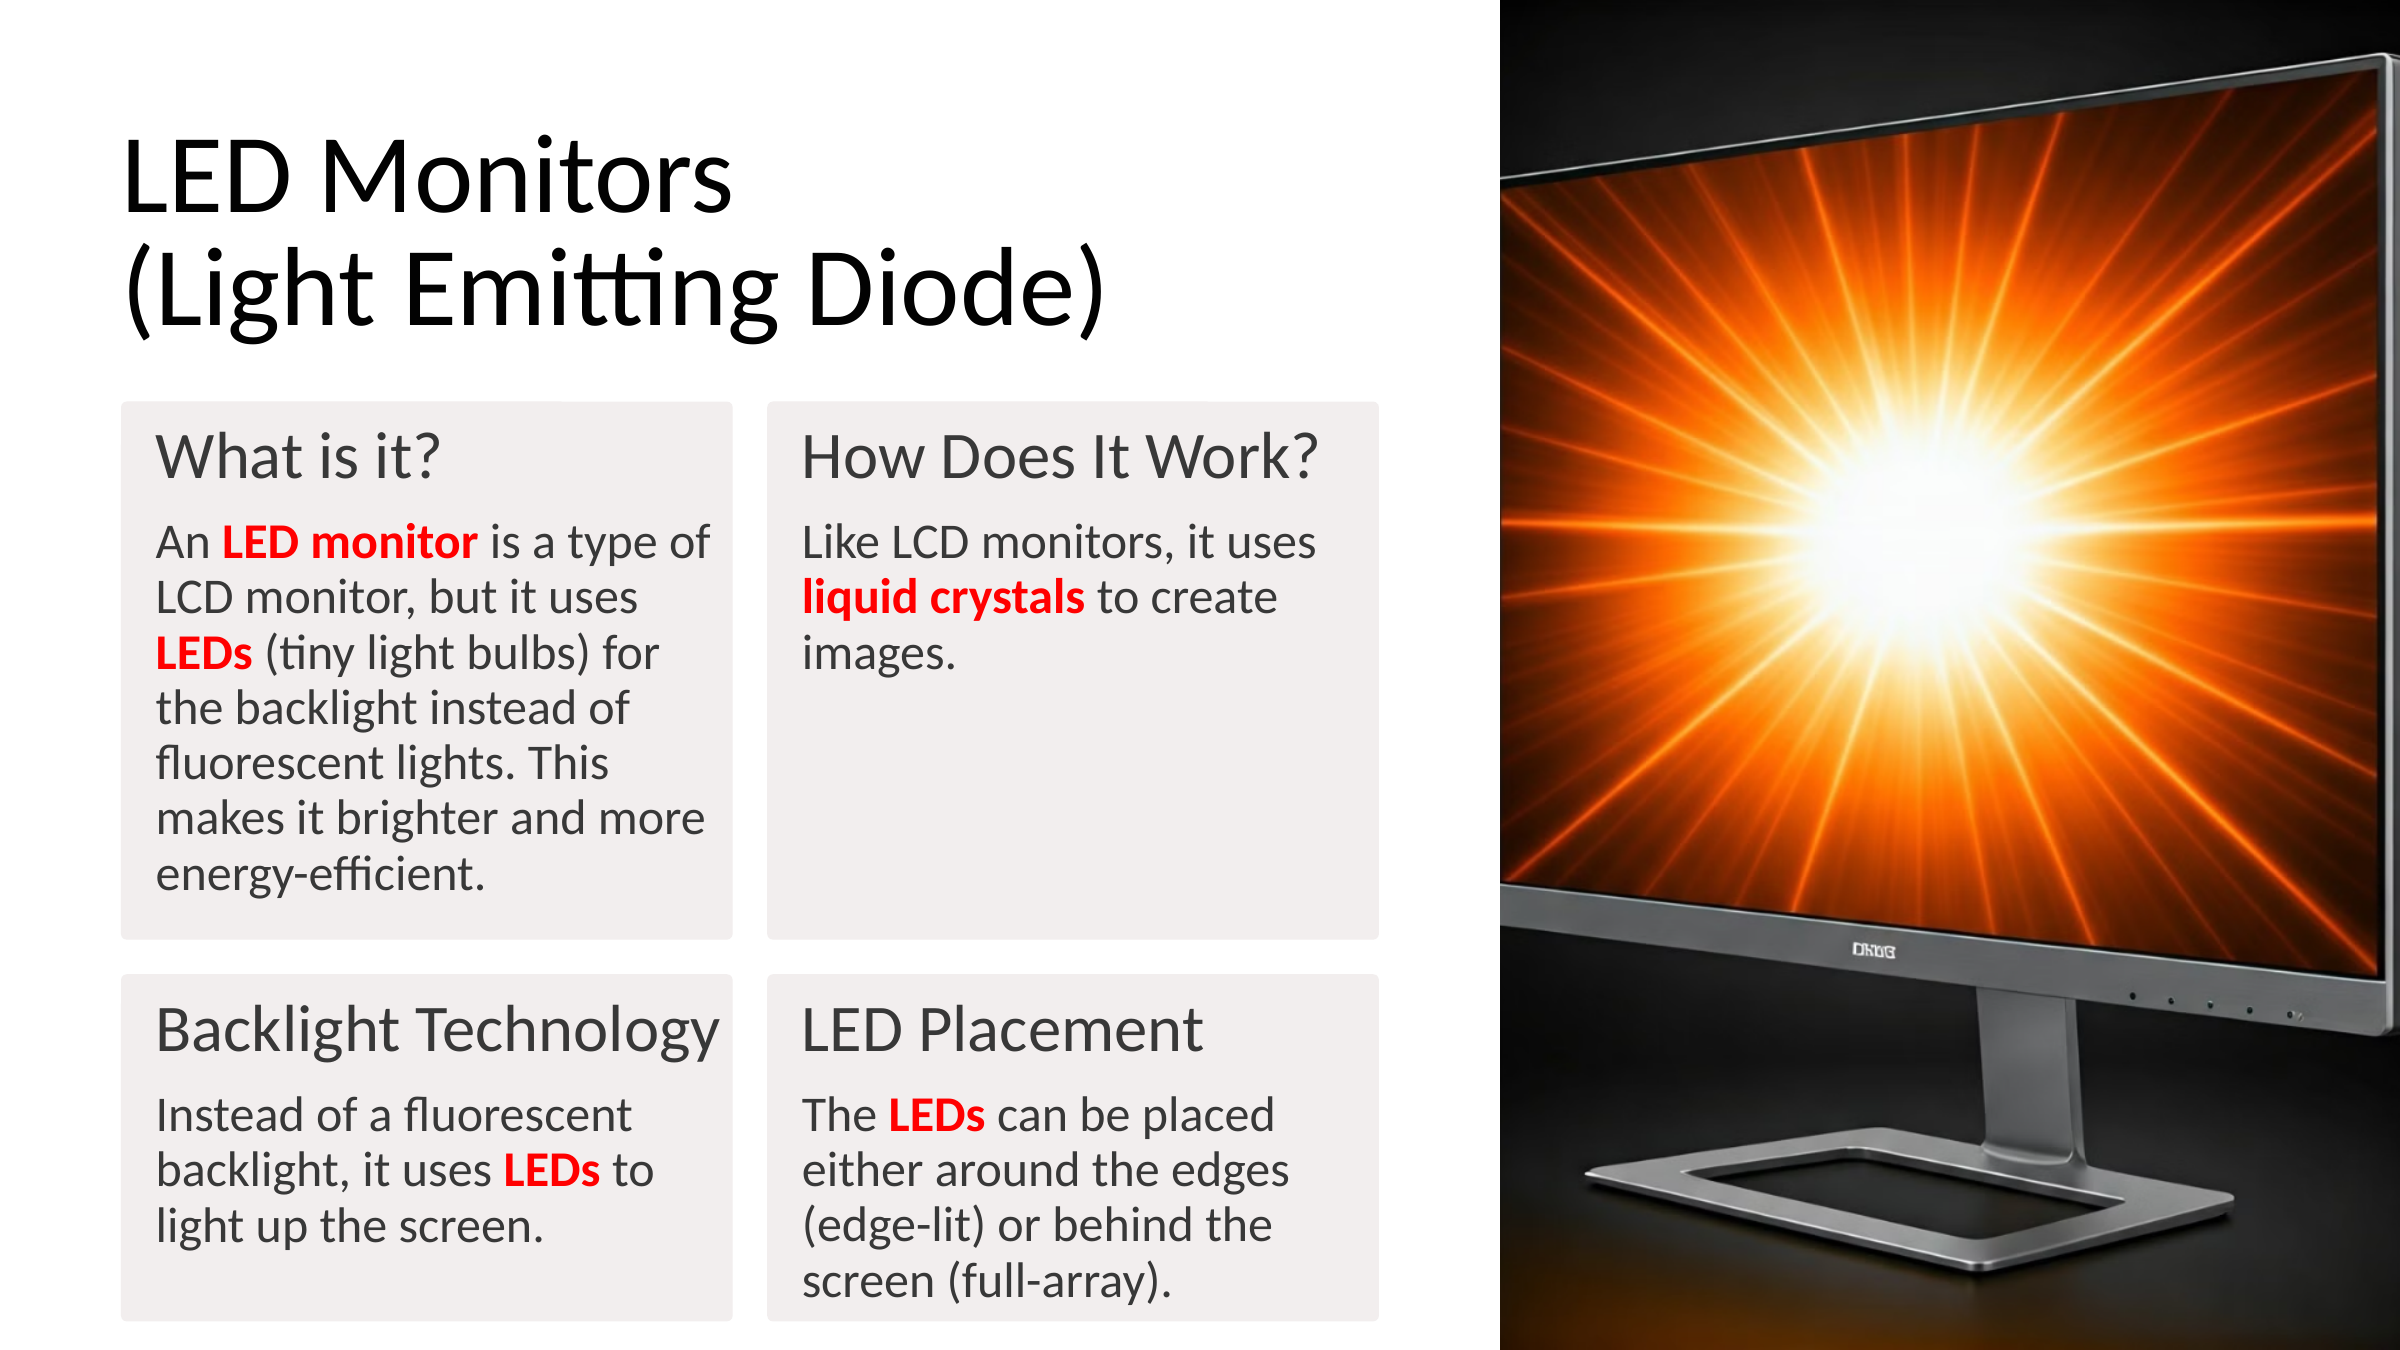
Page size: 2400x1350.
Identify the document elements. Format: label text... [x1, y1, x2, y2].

text_box The LEDs can be placed either around the edges (edge-lit) or behind the screen (full-array). [801, 1086, 1345, 1322]
text_box [120, 401, 733, 940]
text_box [767, 974, 1379, 1322]
text_box What is it? [155, 436, 610, 493]
text_box Backlight Technology [155, 1008, 610, 1066]
text_box LED Placement [801, 1008, 1256, 1066]
text_box LED Monitors (Light Emitting Diode) [121, 122, 1379, 350]
text_box How Does It Work? [801, 436, 1256, 493]
text_box Like LCD monitors, it uses liquid crystals to create images. [801, 513, 1345, 625]
picture [1499, 0, 2400, 1350]
text_box [767, 401, 1379, 940]
text_box [120, 974, 733, 1322]
text_box An LED monitor is a type of LCD monitor, but it uses LEDs (tiny light bulbs) for the backlight instead of fluorescent lights. This makes it brighter and more energy-efficient. [155, 513, 733, 901]
text_box Instead of a fluorescent backlight, it uses LEDs to light up the screen. [155, 1086, 699, 1253]
